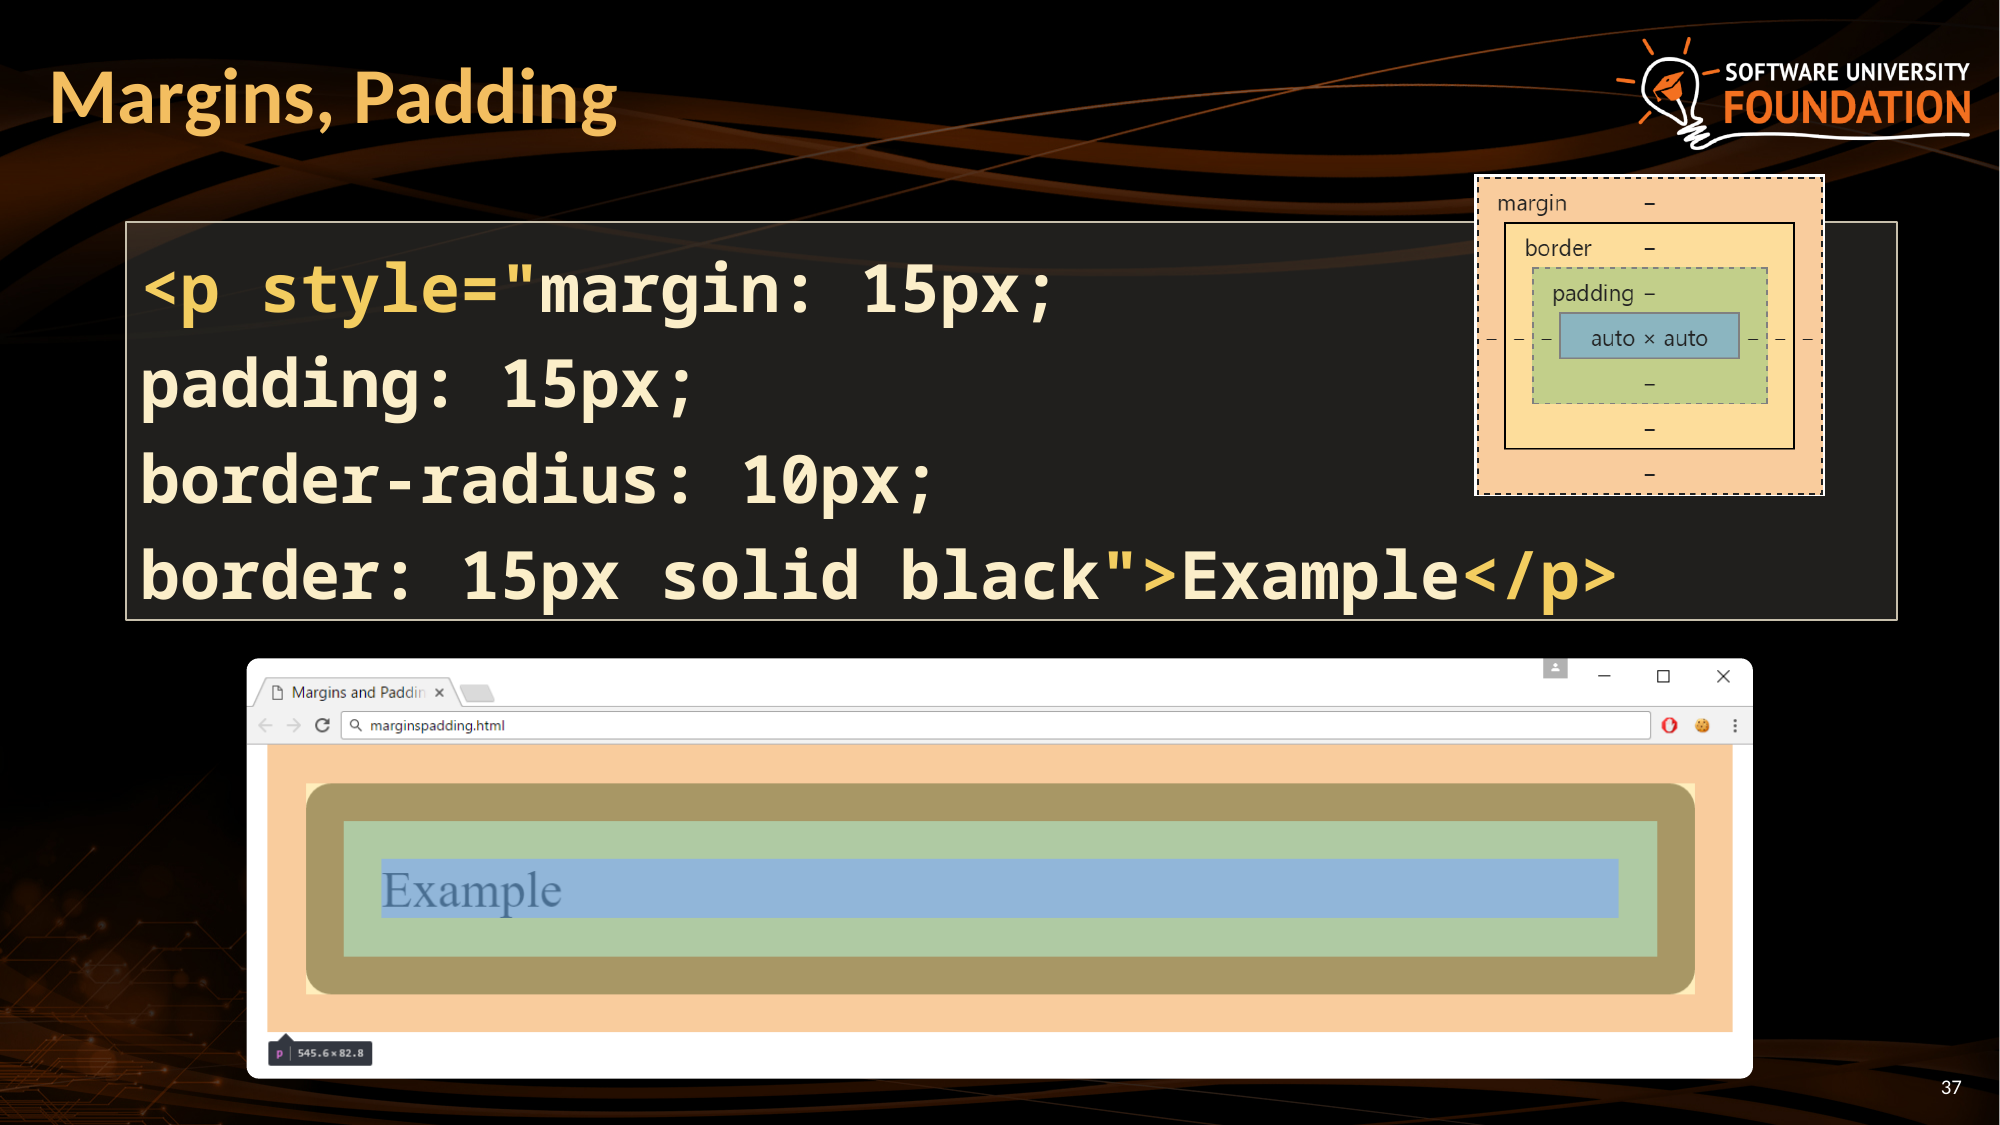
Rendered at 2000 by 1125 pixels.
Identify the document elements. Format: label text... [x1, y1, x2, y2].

title Margins, Padding [30, 6, 1602, 189]
text_box <p style="margin: 15px; padding: 15px; border-radius: 10px; border: 15px solid black">Example</p> [126, 222, 1898, 621]
slide_number 37 [1897, 1070, 1968, 1103]
picture [0, 0, 2000, 1125]
